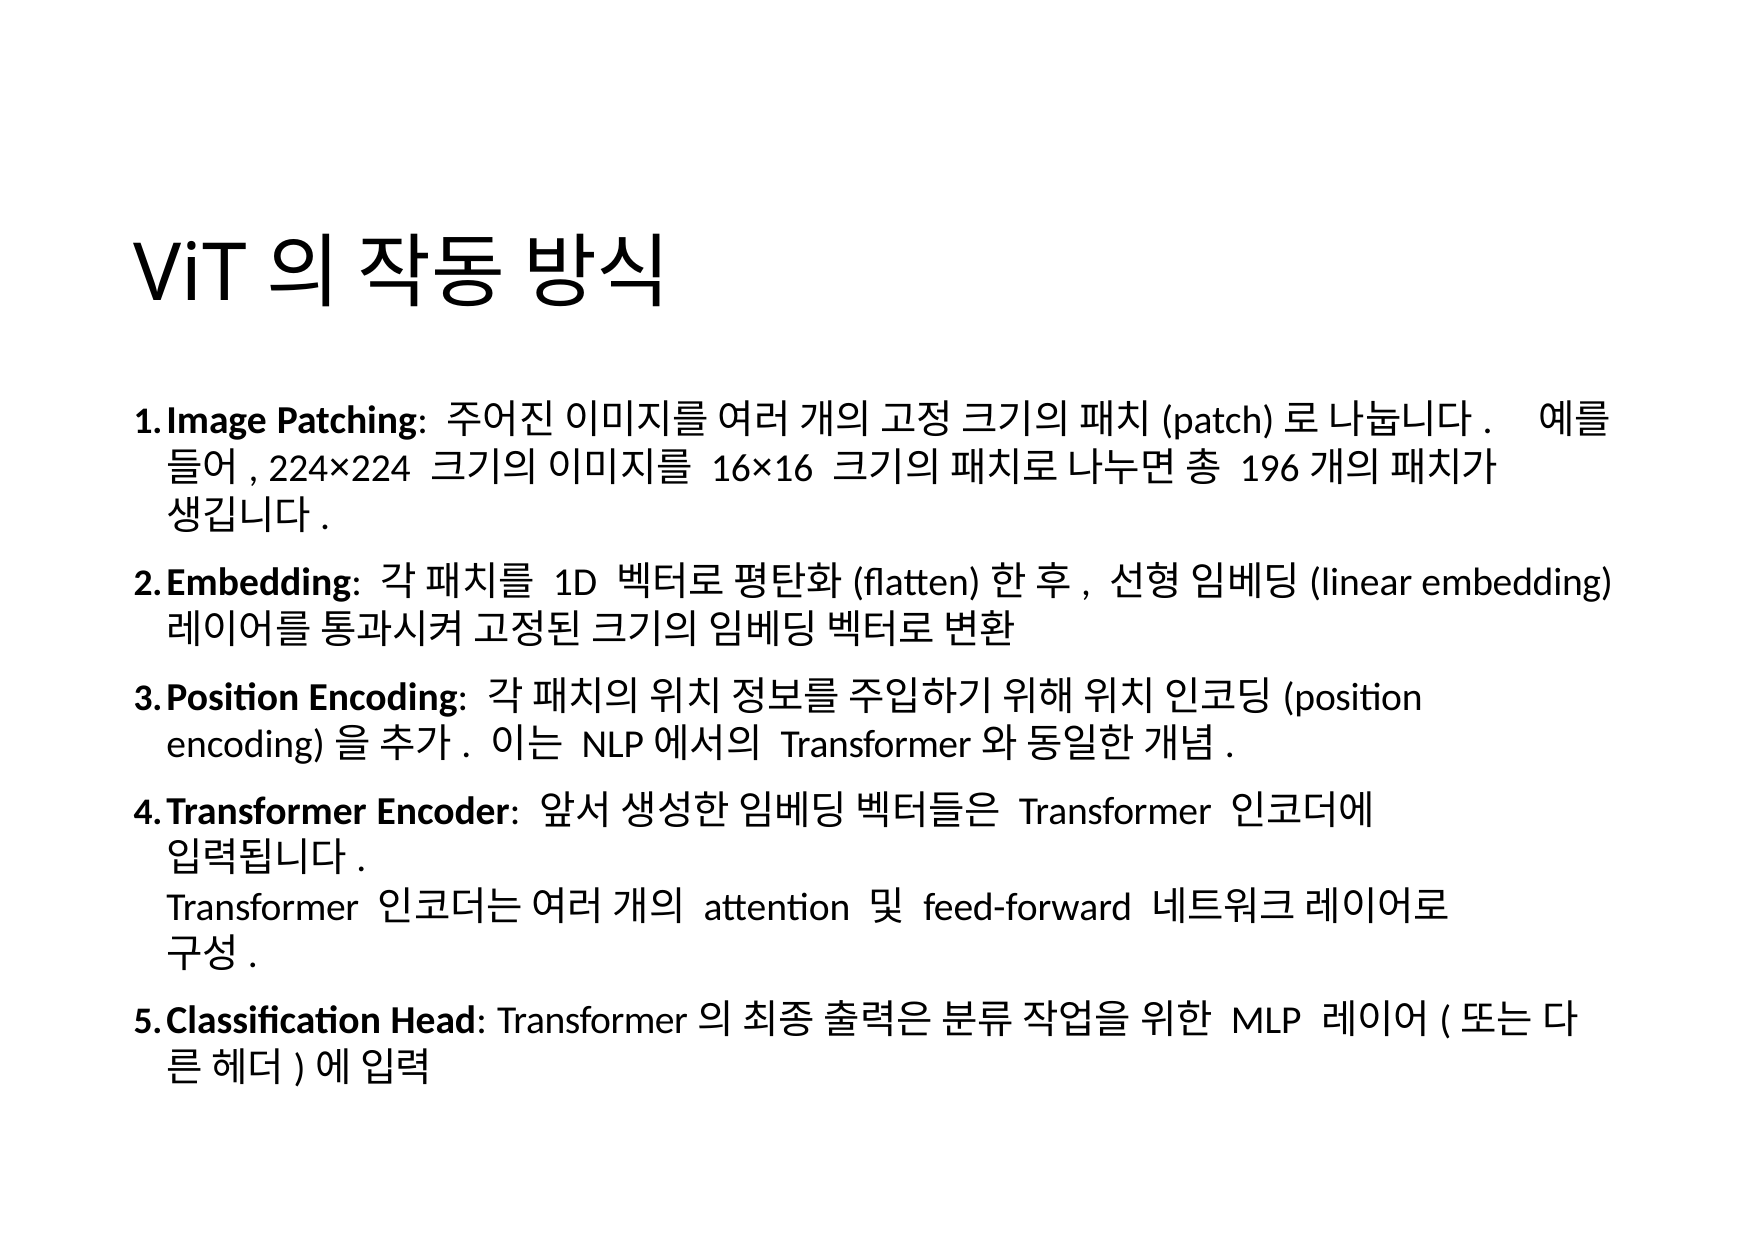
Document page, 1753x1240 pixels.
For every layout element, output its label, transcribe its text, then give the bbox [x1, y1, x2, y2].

text_box Image Patching: 주어진 이미지를 여러 개의 고정 크기의 패치(patch)로 나눕니다. 예를 들어, 224×224 크기의 이미지를 16×16 크기의 패치로 나누면 총 196개의 패치가 생깁니다. Embedding: 각 패치를 1D 벡터로 평탄화(flatten)한 후, 선형 임베딩(linear embedding) 레이어를 통과시켜 고정된 크기의 임베딩 벡터로 변환 Position Encoding: 각 패치의 위치 정보를 주입하기 위해 위치 인코딩(position encoding)을 추가. 이는 NLP에서의 Transformer와 동일한 개념. Transformer Encoder: 앞서 생성한 임베딩 벡터들은 Transformer 인코더에 입력됩니다. Transformer 인코더는 여러 개의 attention 및 feed-forward 네트워크 레이어로 구성. Classification Head: Transformer의 최종 출력은 분류 작업을 위한 MLP 레이어(또는 다 른 헤더)에 입력 [131, 391, 1644, 1090]
title ViT의 작동 방식 [51, 173, 1666, 427]
